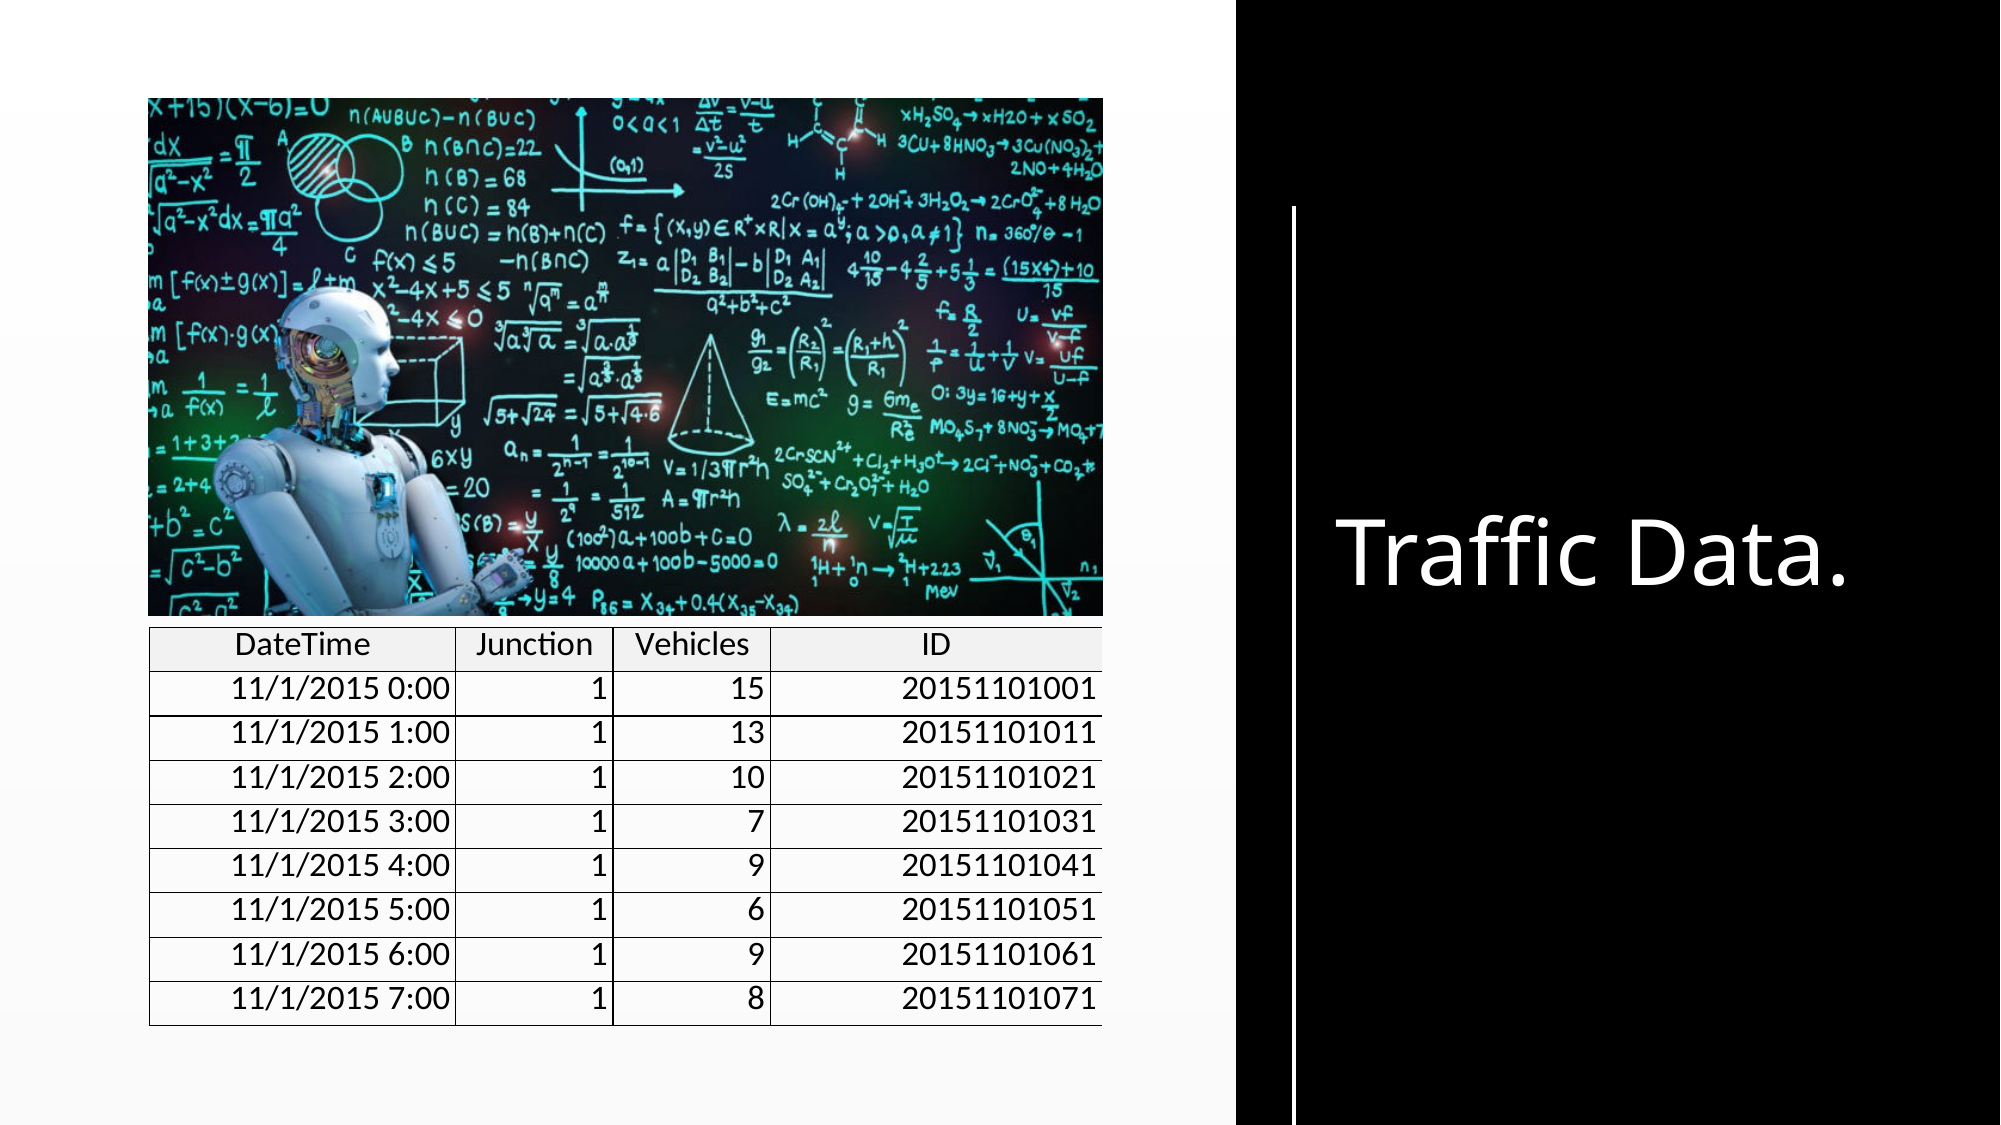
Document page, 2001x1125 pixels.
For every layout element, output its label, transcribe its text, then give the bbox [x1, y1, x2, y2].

title Traffic Data. [1320, 206, 1895, 905]
picture [148, 98, 1103, 616]
picture [148, 627, 1103, 1026]
text_box [1235, 0, 2000, 1125]
